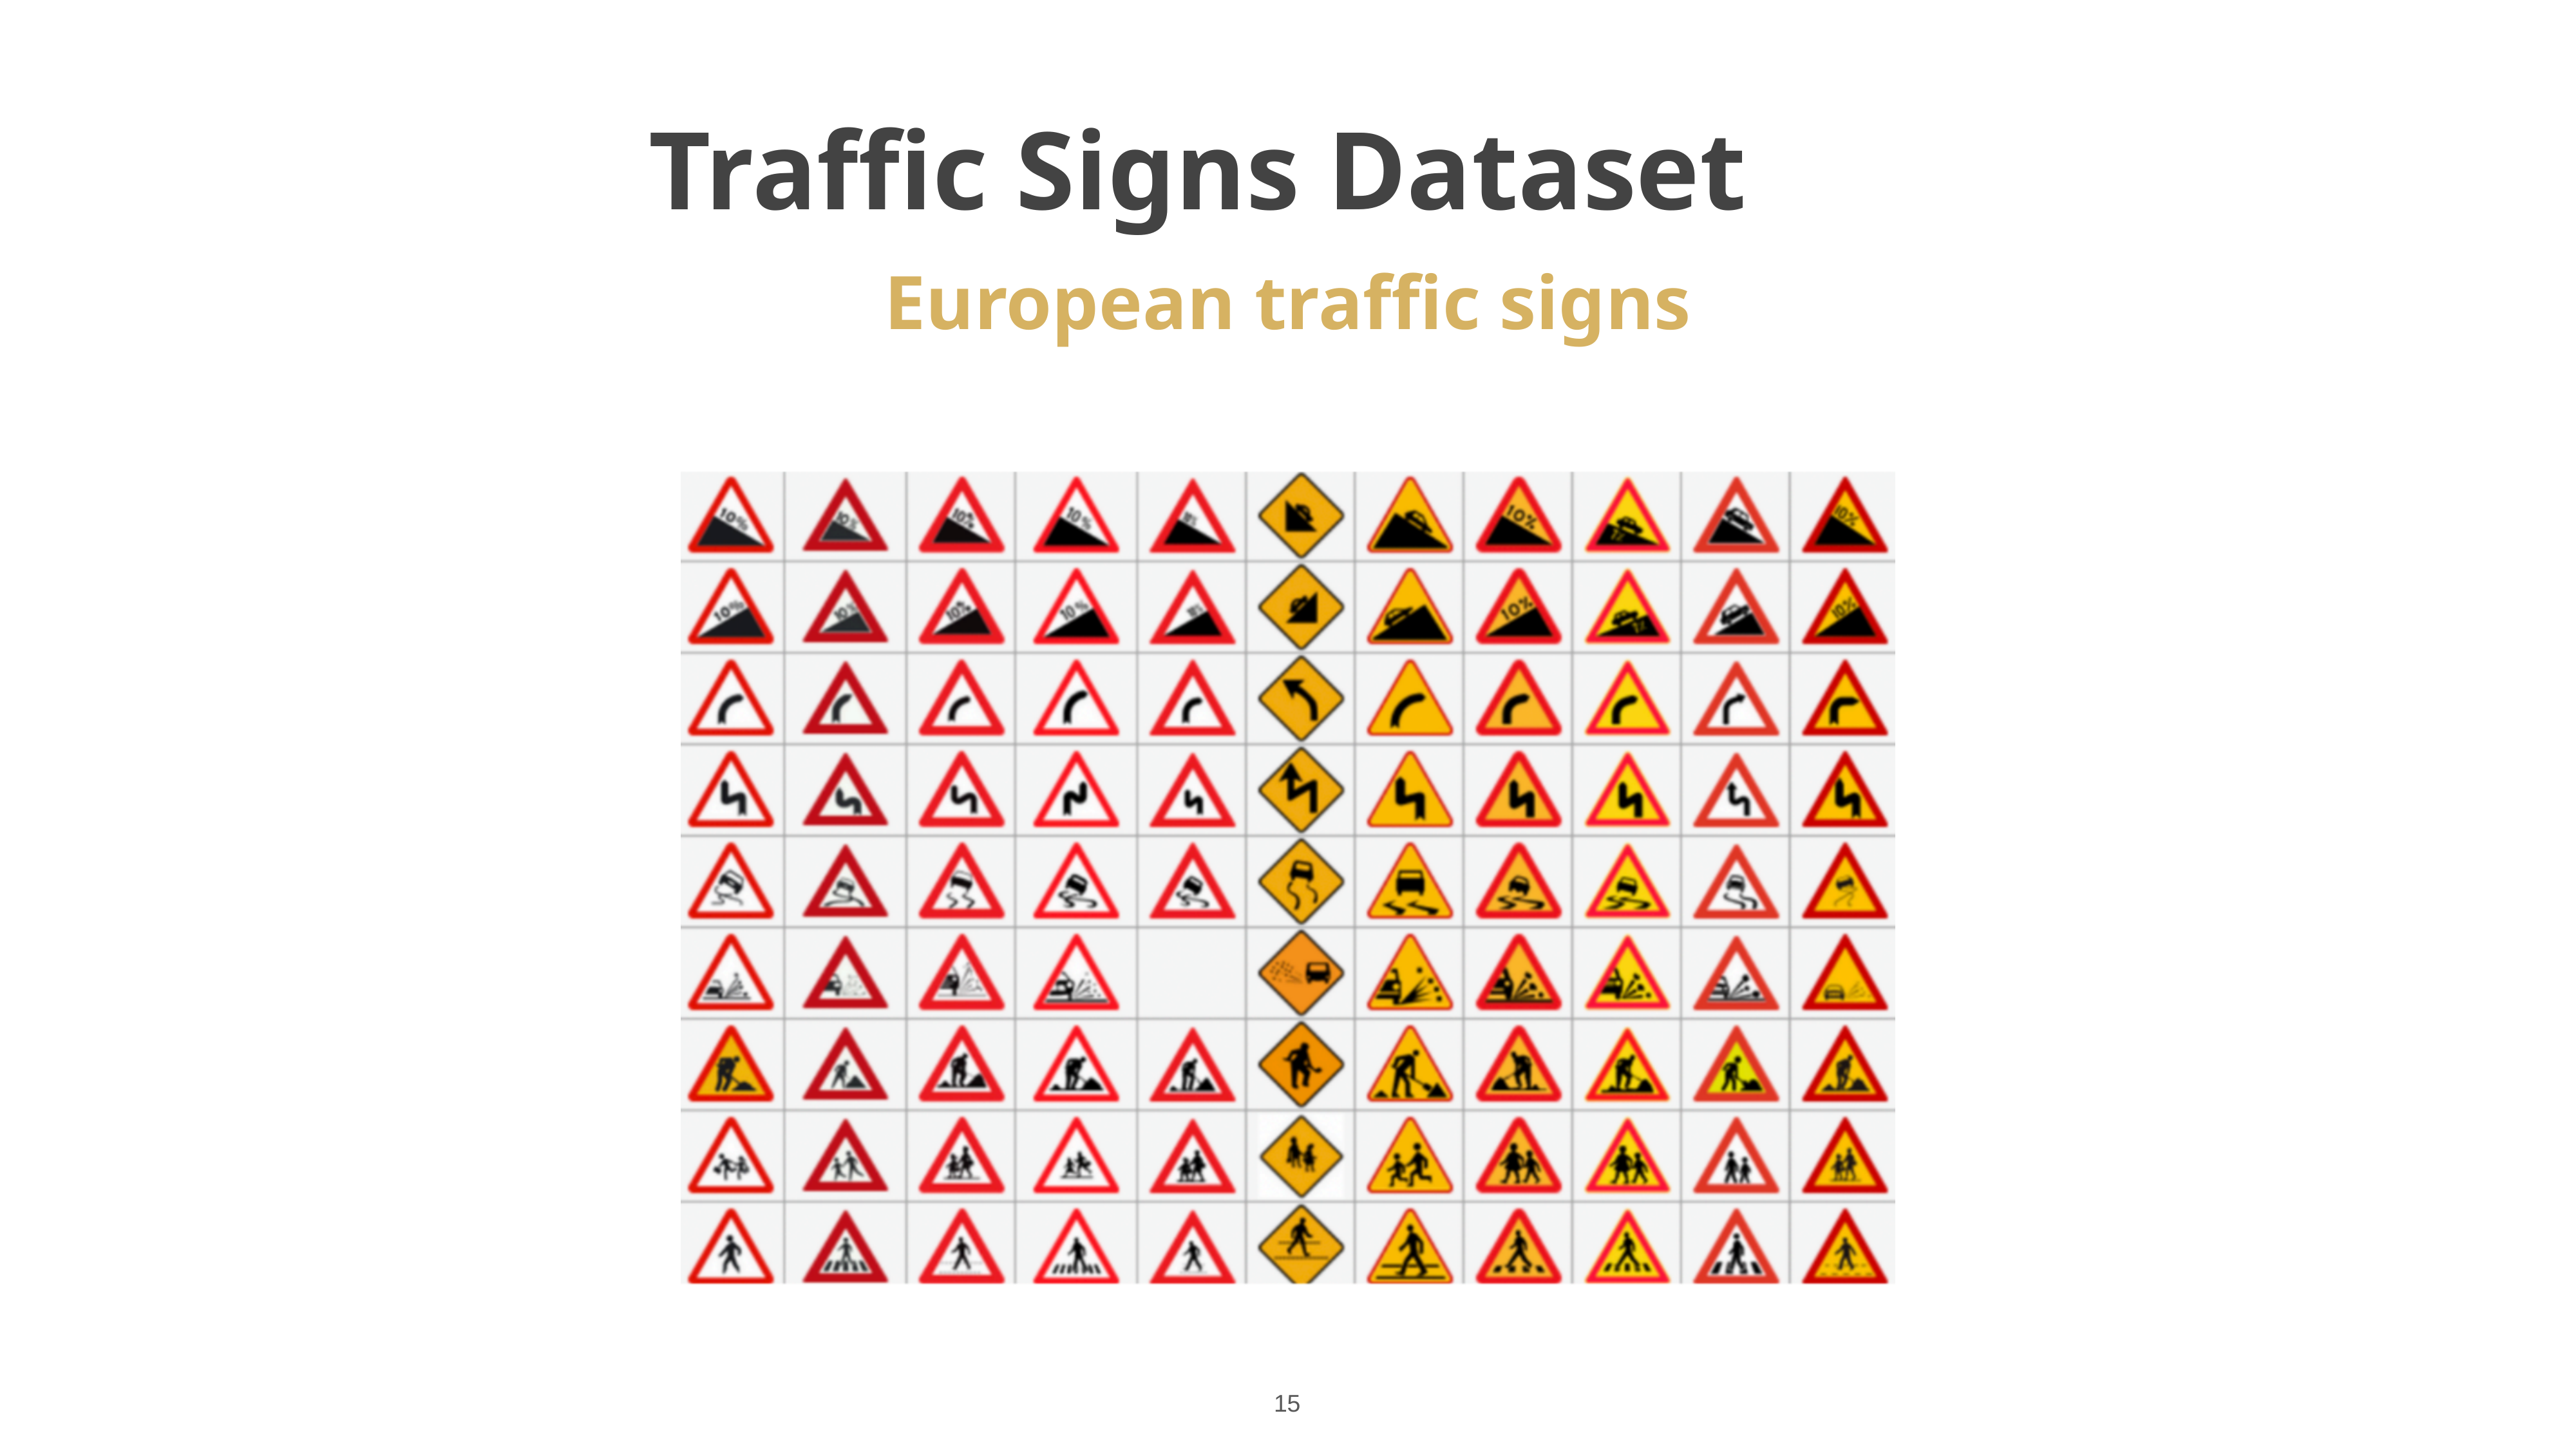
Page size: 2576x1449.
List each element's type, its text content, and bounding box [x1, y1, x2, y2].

text_box Traffic Signs Dataset [643, 97, 1933, 236]
text_box European traffic signs [842, 251, 1734, 350]
slide_number 15 [1267, 1292, 1307, 1423]
picture [681, 470, 1895, 1287]
